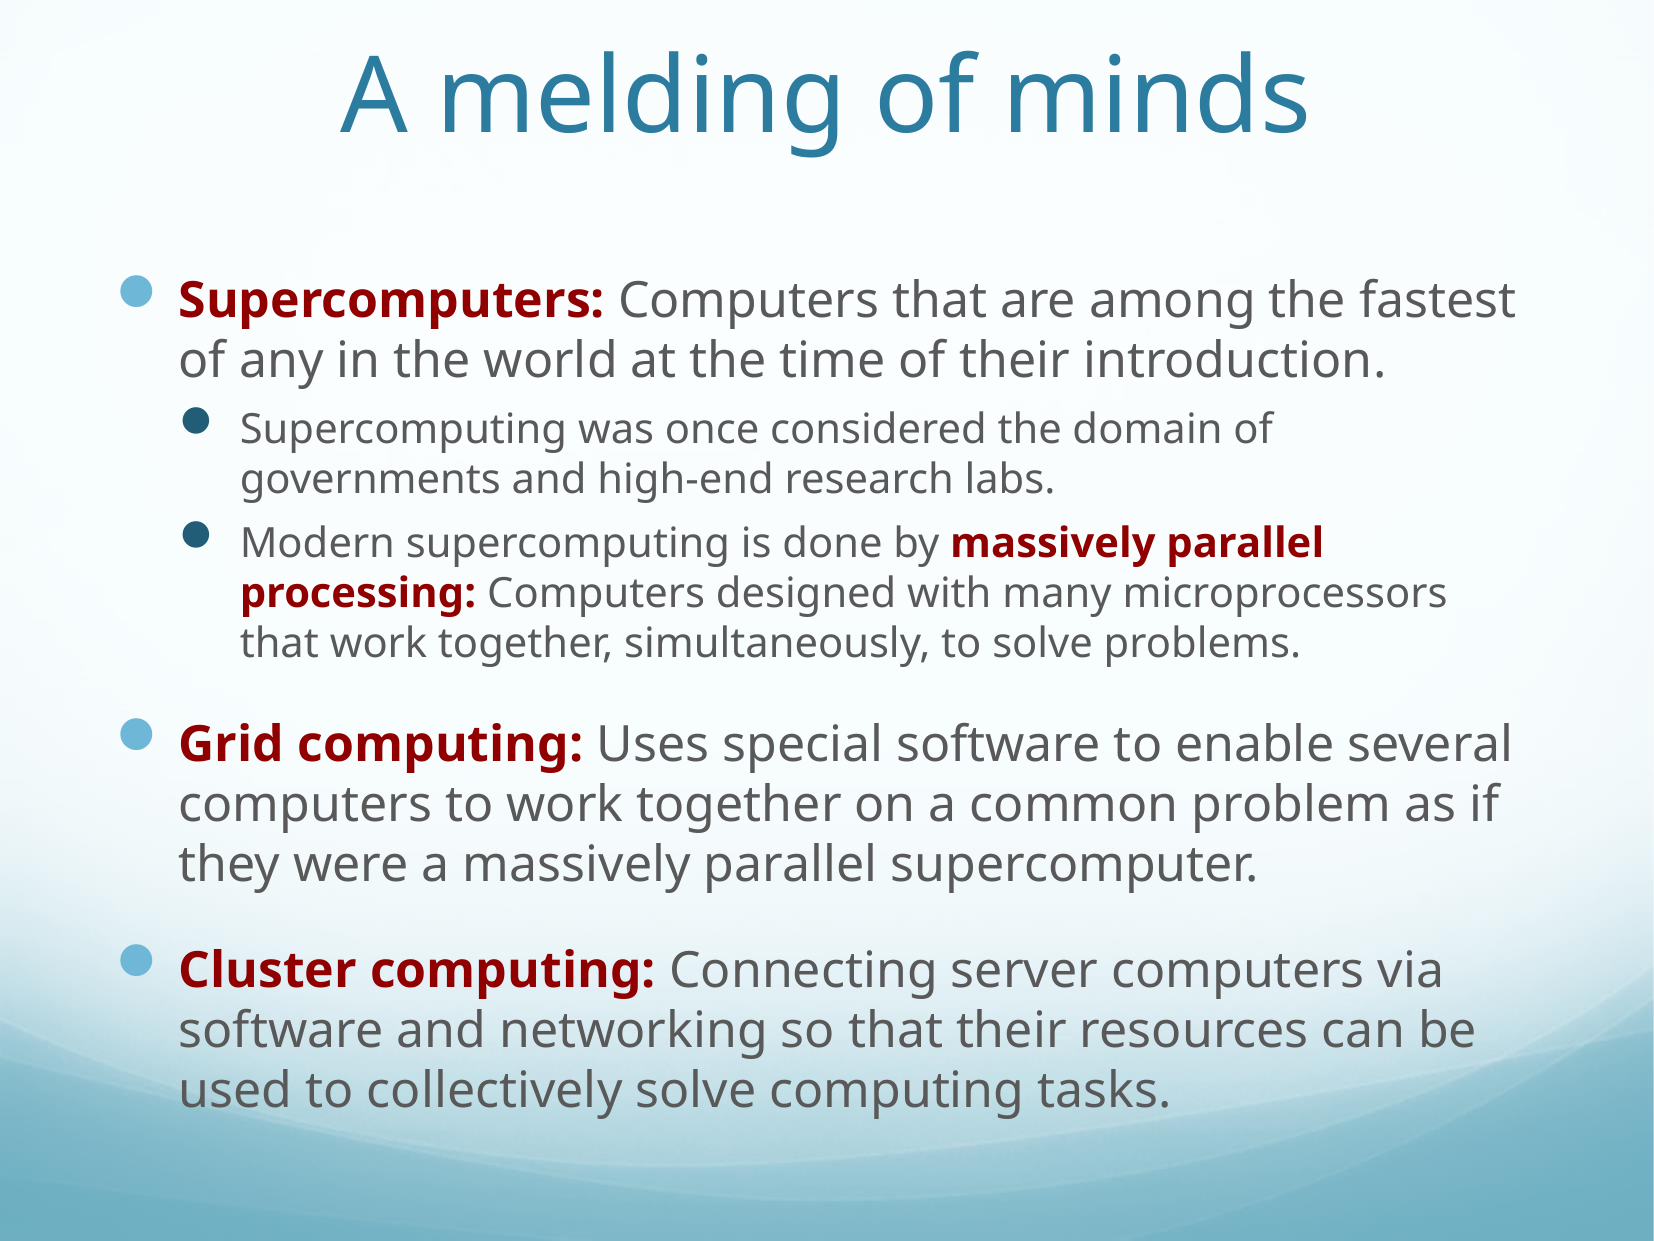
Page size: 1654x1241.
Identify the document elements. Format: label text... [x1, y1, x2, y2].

title A melding of minds [99, 0, 1554, 162]
picture [0, 0, 1654, 1241]
list Supercomputers: Computers that are among the fastest of any in the world at the time of their introduction. Supercomputing was once considered the domain of governments and high-end research labs. Modern supercomputing is done by massively parallel processing: Computers designed with many microprocessors that work together, simultaneously, to solve problems. Grid computing: Uses special software to enable several computers to work together on a common problem as if they were a massively parallel supercomputer. Cluster computing: Connecting server computers via software and networking so that their resources can be used to collectively solve computing tasks. [99, 259, 1554, 1045]
